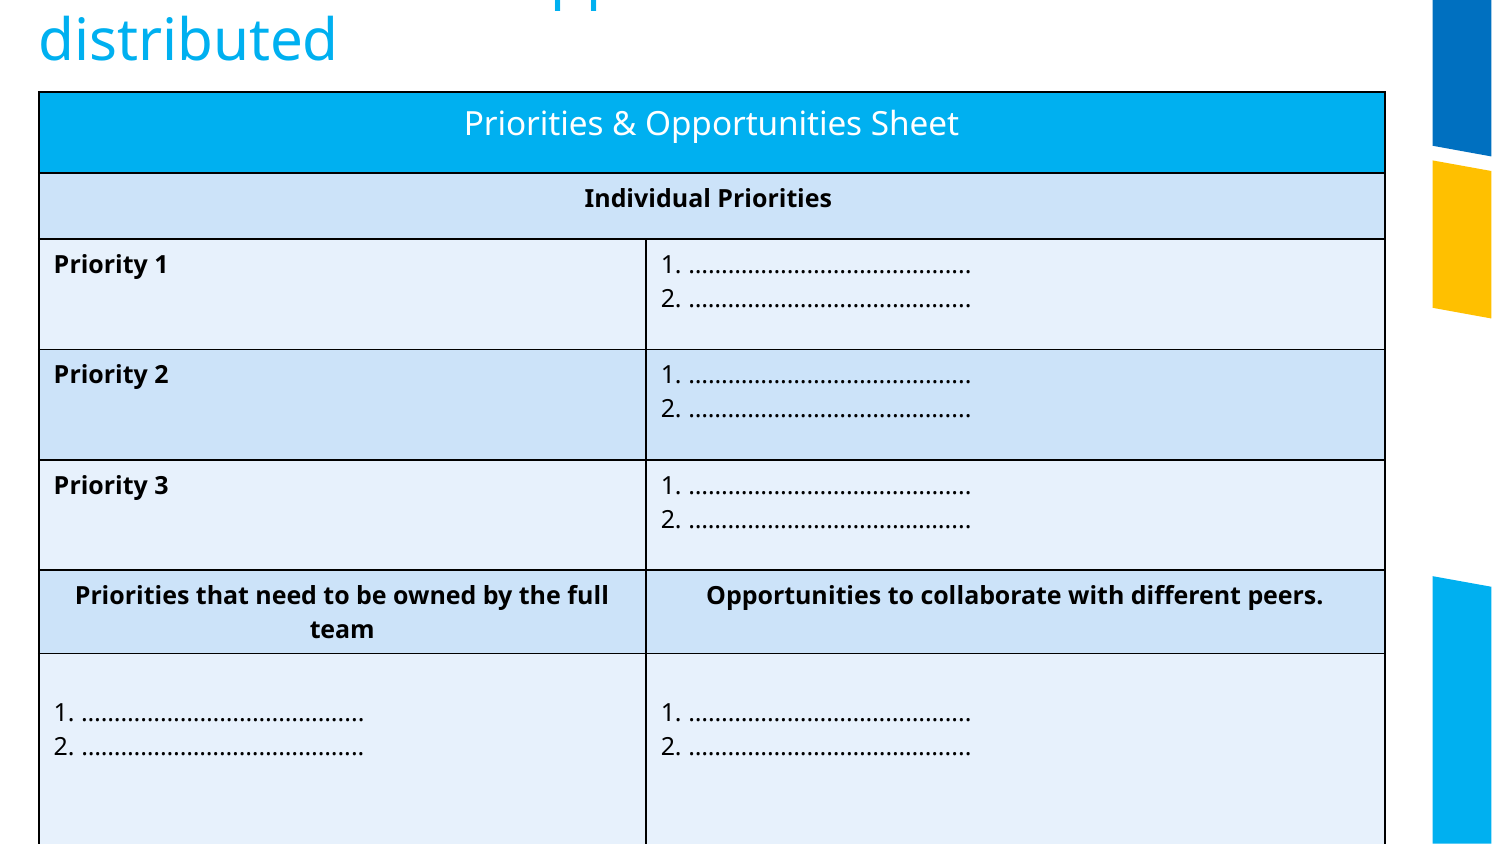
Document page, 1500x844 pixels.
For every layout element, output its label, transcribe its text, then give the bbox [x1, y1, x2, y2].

table_cell 1. ………………………………….... 2. ………………………………….... [647, 654, 1384, 844]
table_cell 1. ………………………………….... 2. ………………………………….... [647, 350, 1384, 459]
table_cell Priority 1 [40, 240, 645, 349]
table_cell Priority 2 [40, 350, 645, 459]
table_cell Individual Priorities [40, 174, 1384, 238]
table_cell Opportunities to collaborate with different peers. [647, 571, 1384, 653]
text_box 2025 Priorities & Opportunities- Handout to be distributed [38, 0, 1500, 74]
table_cell 1. ………………………………….... 2. ………………………………….... [40, 654, 645, 844]
table_cell 1. ………………………………….... 2. ………………………………….... [647, 461, 1384, 569]
table_header Priorities & Opportunities Sheet [40, 93, 1384, 172]
table_cell 1. ………………………………….... 2. ………………………………….... [647, 240, 1384, 349]
table_cell Priority 3 [40, 461, 645, 569]
table_cell Priorities that need to be owned by the full team [40, 571, 645, 653]
